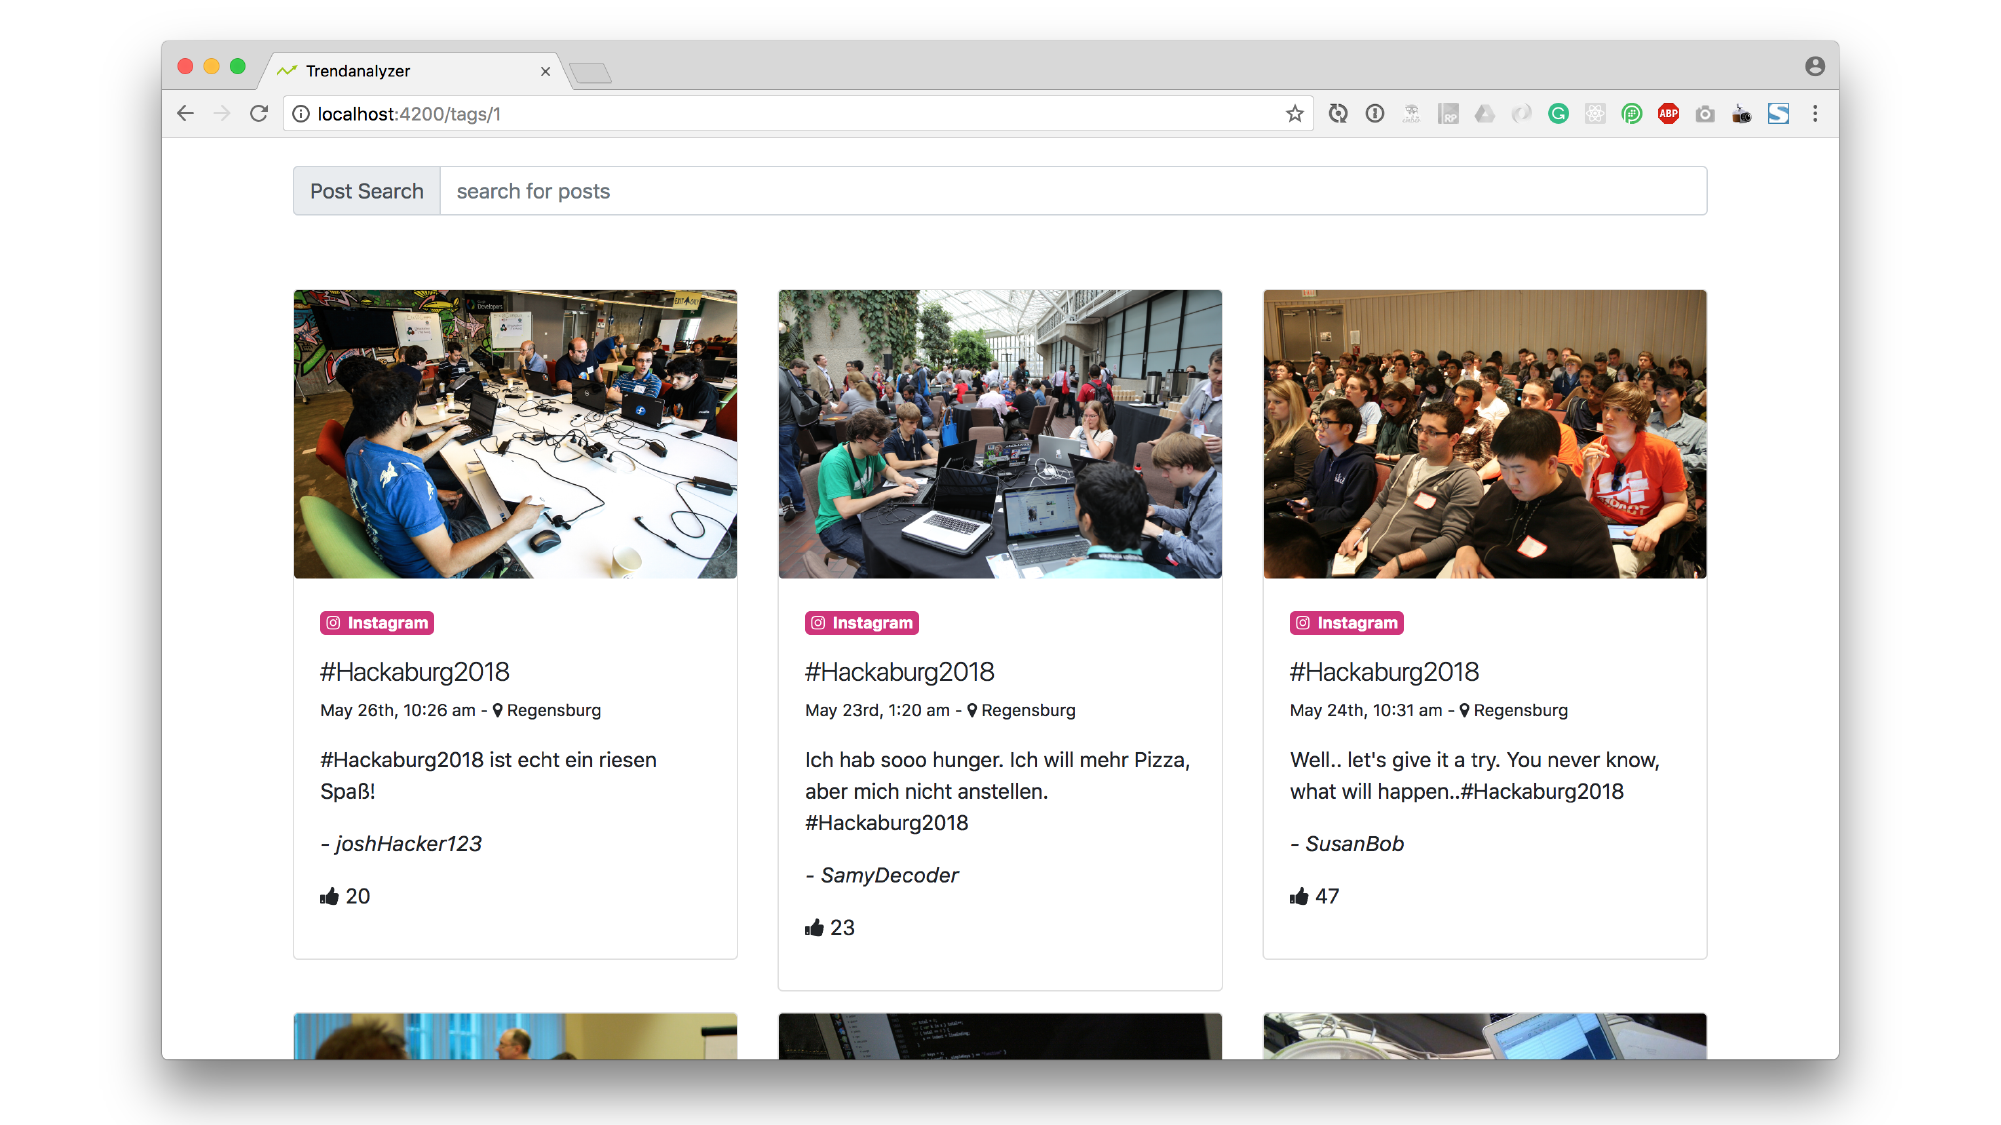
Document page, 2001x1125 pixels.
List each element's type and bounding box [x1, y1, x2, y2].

list [88, 0, 1911, 1125]
